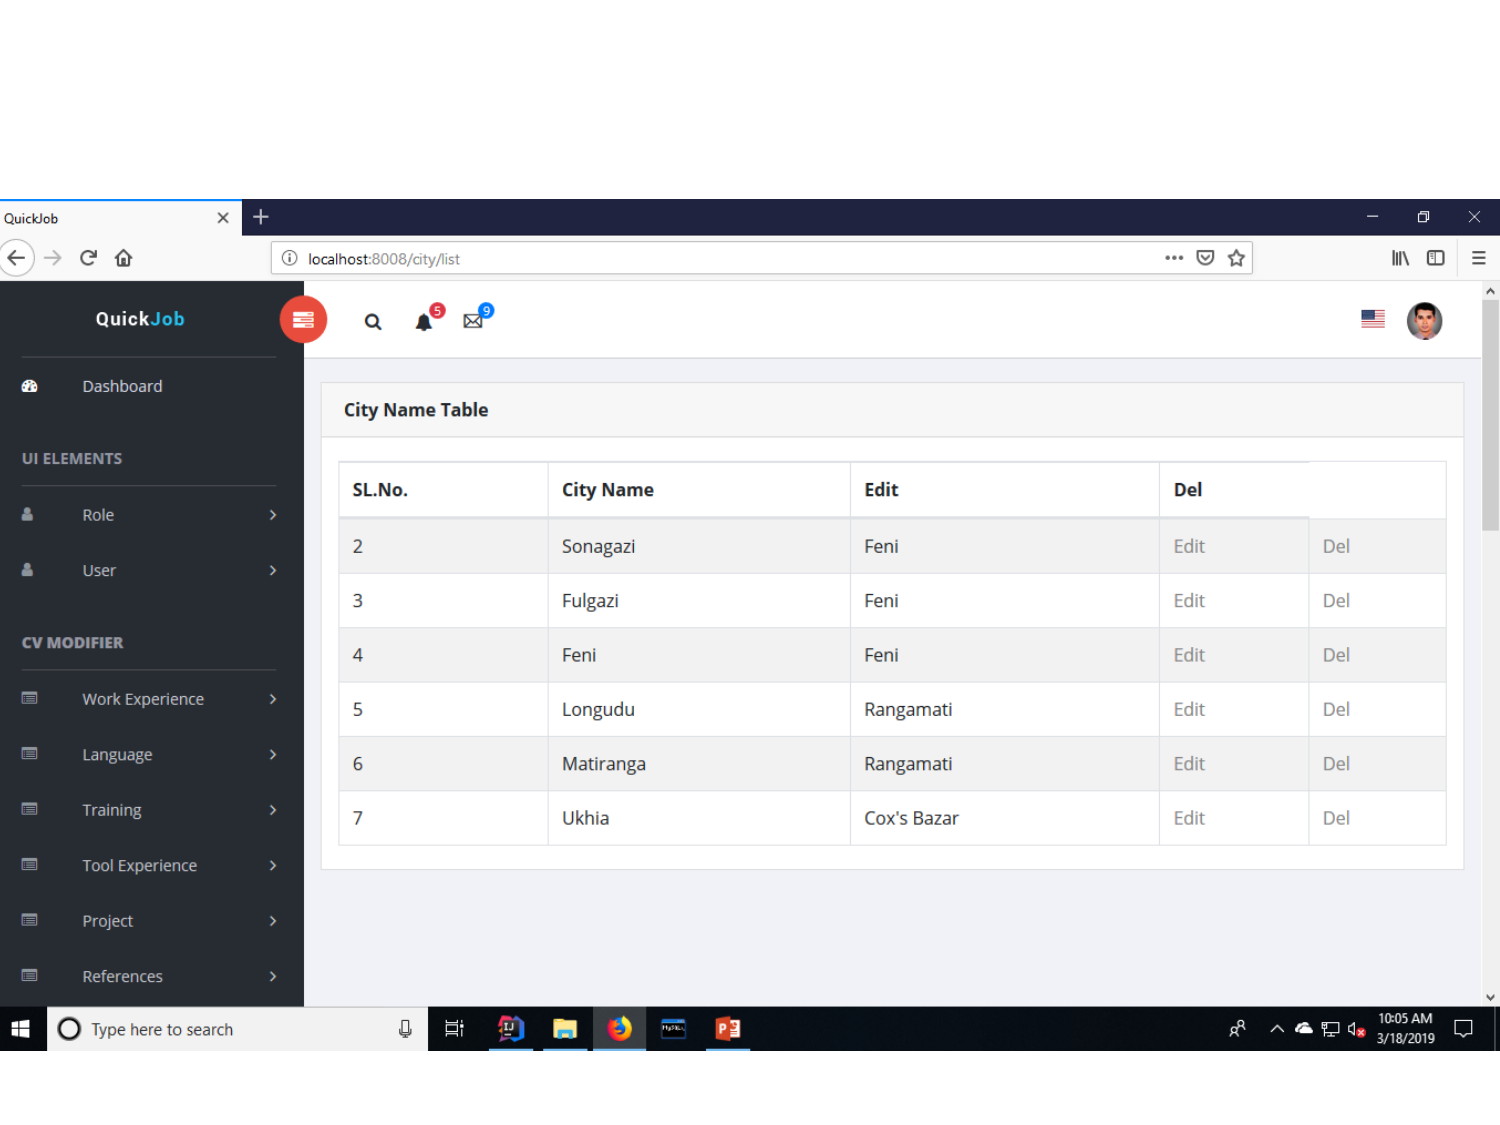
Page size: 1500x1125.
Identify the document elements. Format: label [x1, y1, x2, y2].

picture [0, 199, 1500, 1051]
